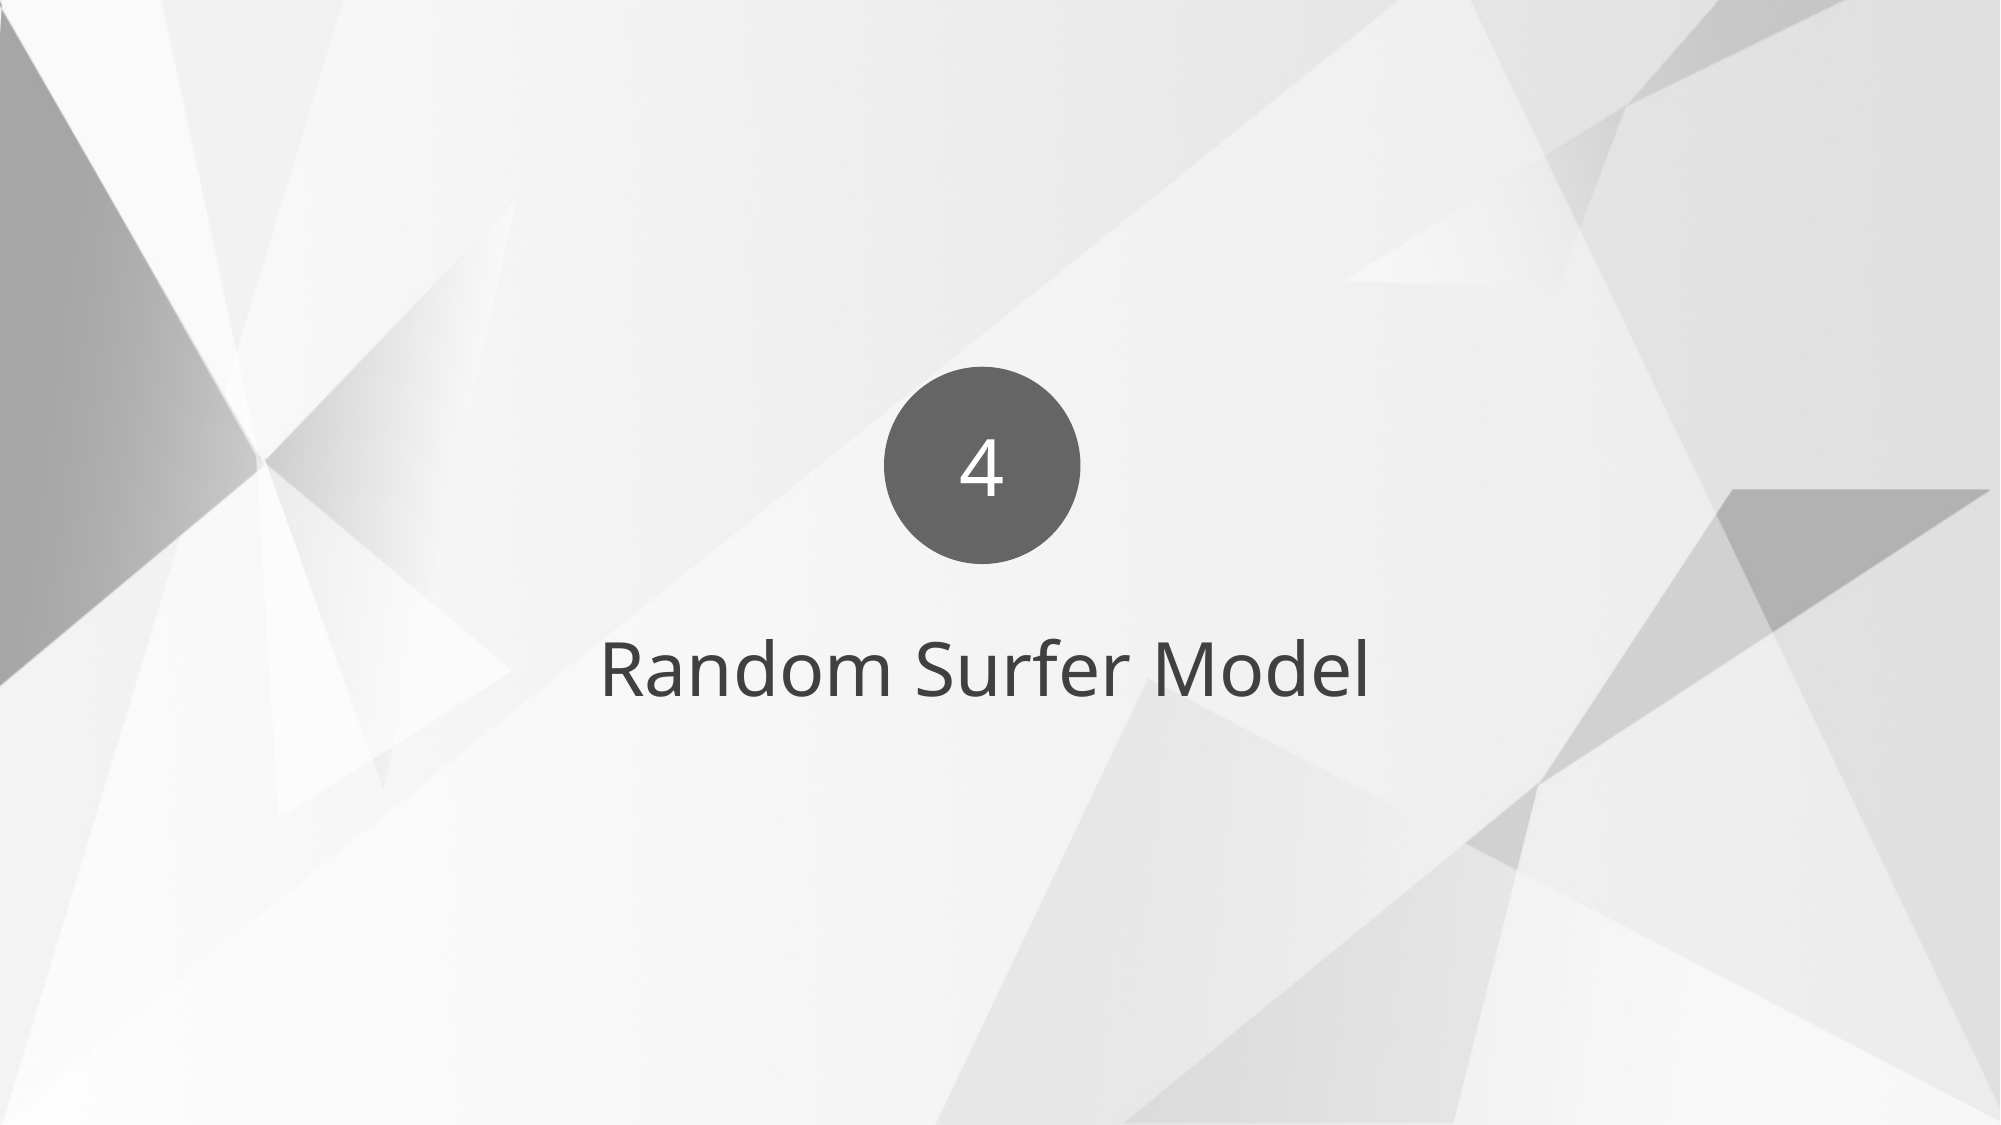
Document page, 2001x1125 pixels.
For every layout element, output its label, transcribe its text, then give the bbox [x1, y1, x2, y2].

text_box Random Surfer Model [408, 608, 1563, 719]
picture [0, 0, 2001, 1125]
text_box 4 [882, 365, 1082, 566]
